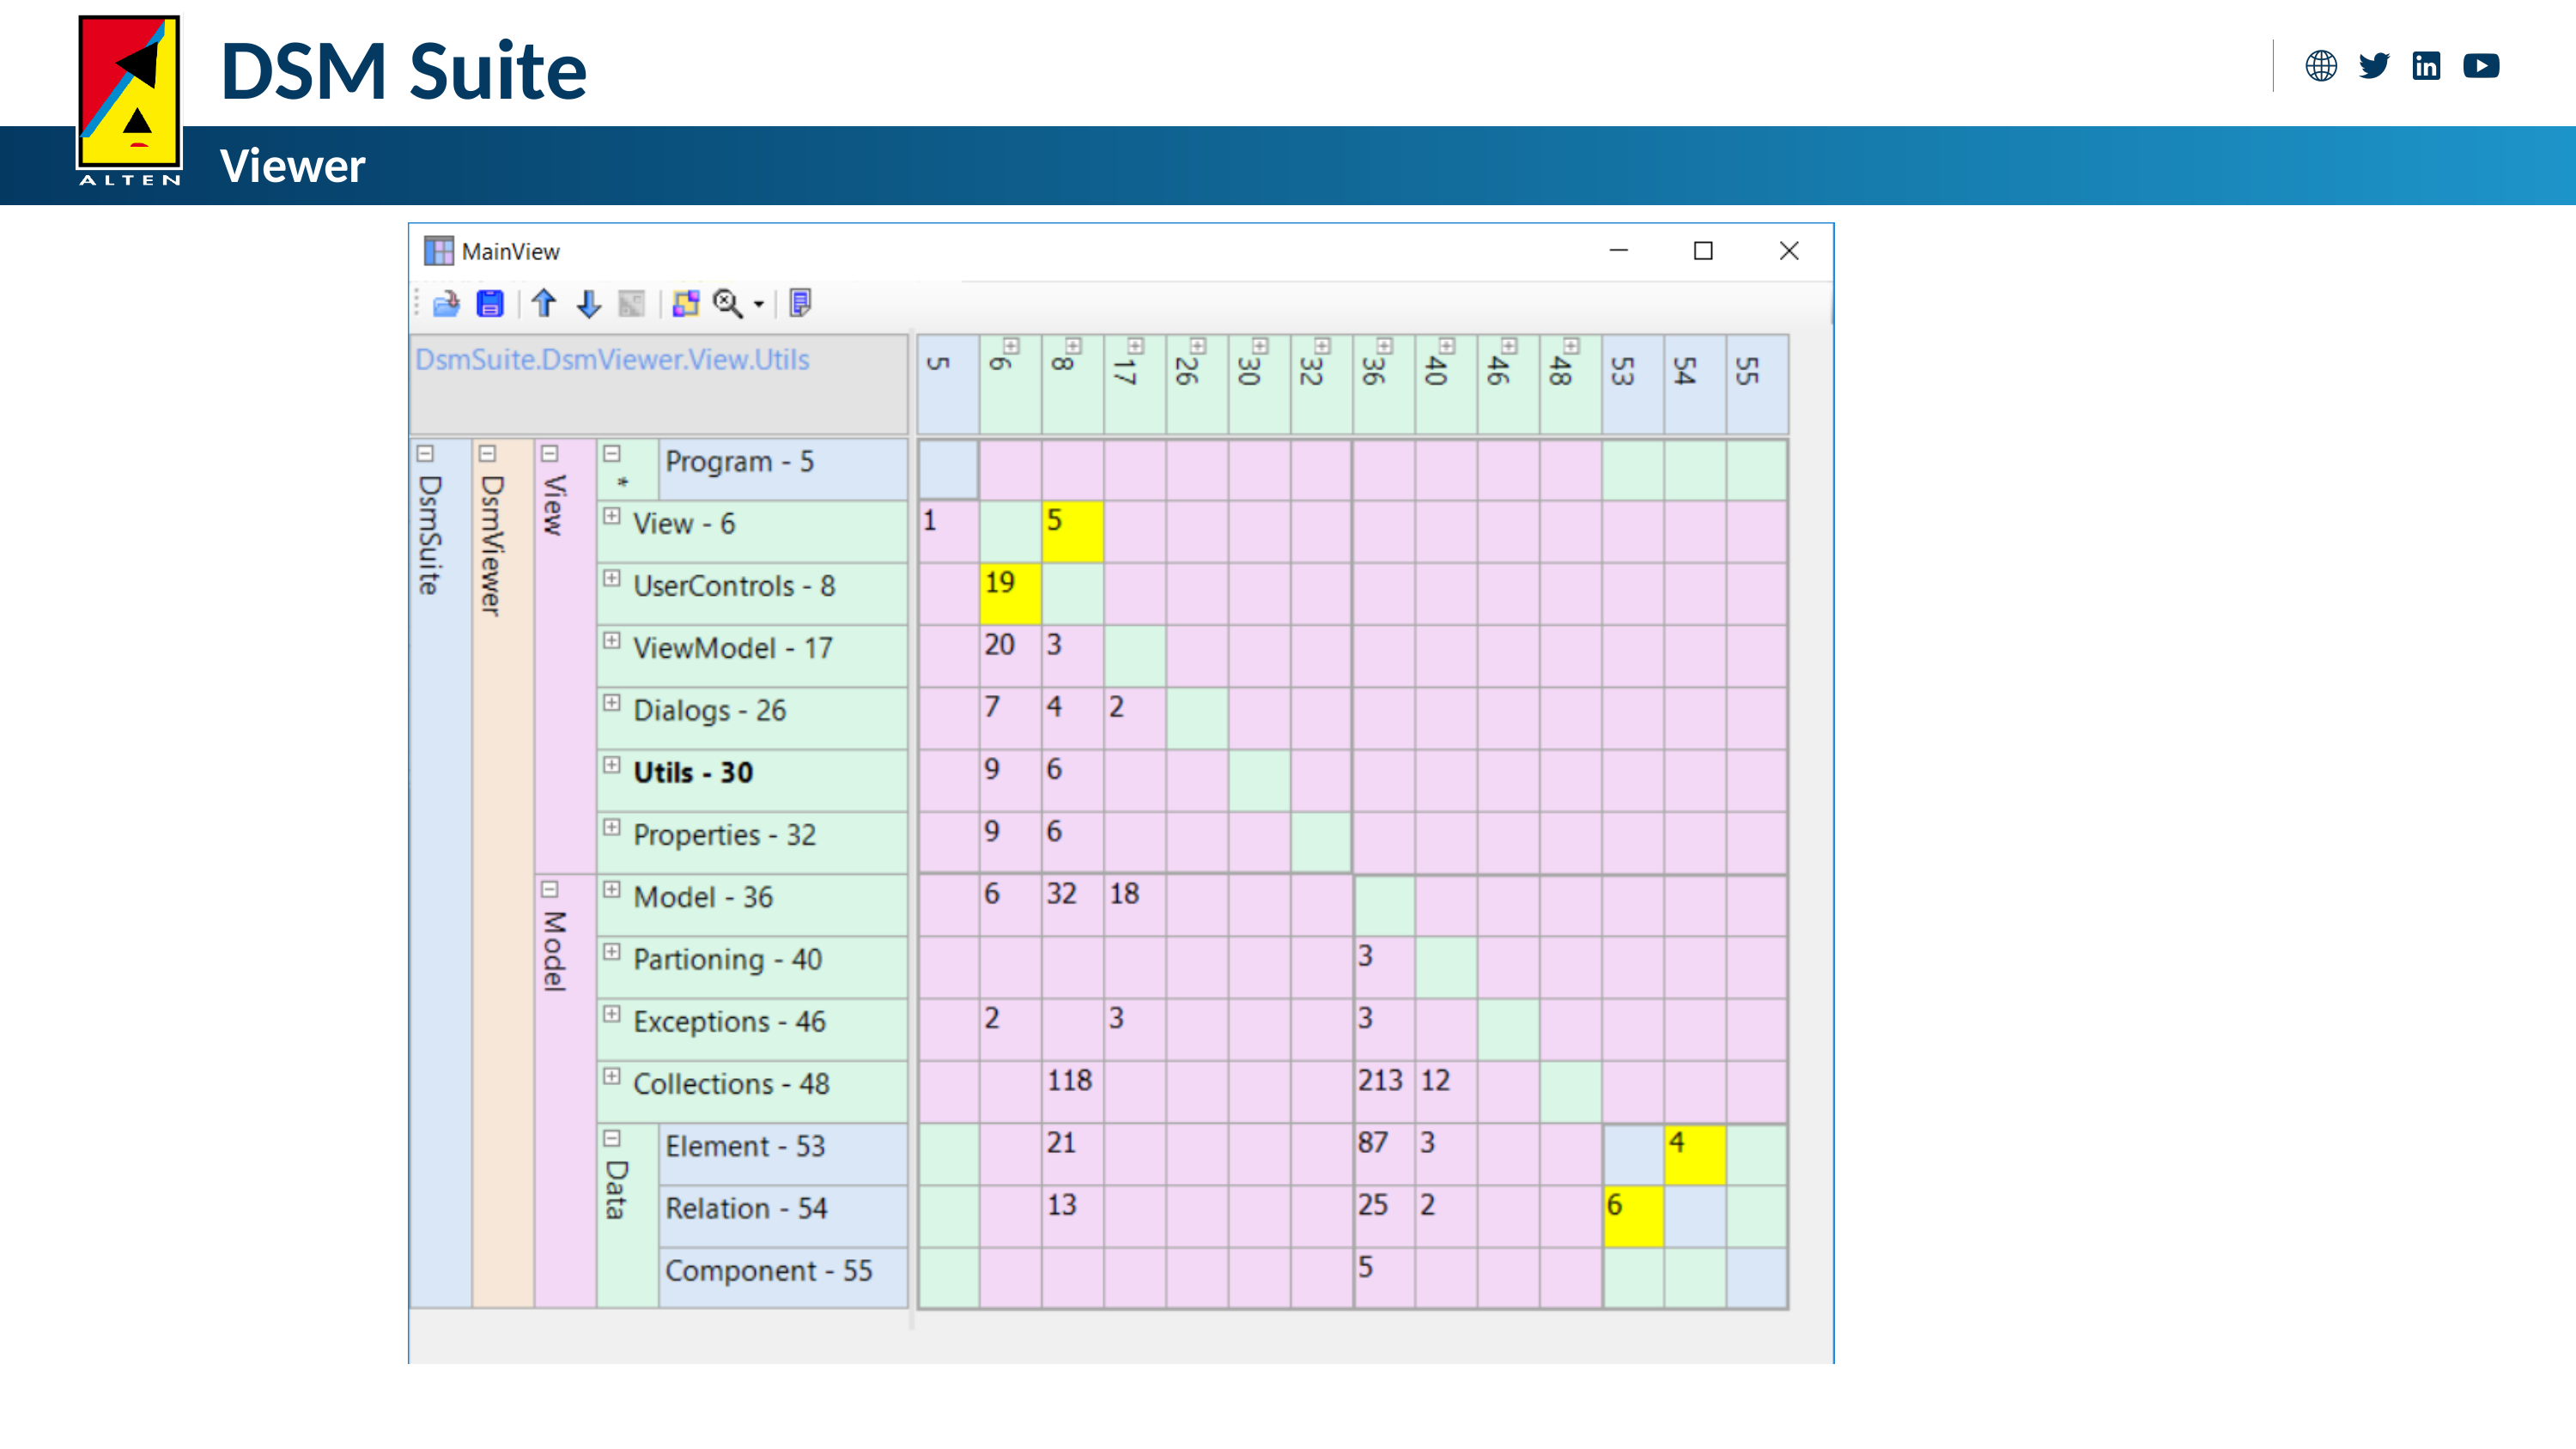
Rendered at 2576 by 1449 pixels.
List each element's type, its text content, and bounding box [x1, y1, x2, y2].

list Viewer [220, 126, 2250, 199]
list DSM Suite [220, 28, 2250, 102]
picture [43, 0, 215, 213]
picture [2359, 50, 2391, 82]
picture [2464, 48, 2500, 83]
picture [2306, 50, 2337, 82]
picture [2413, 52, 2440, 80]
picture [408, 222, 1835, 1364]
